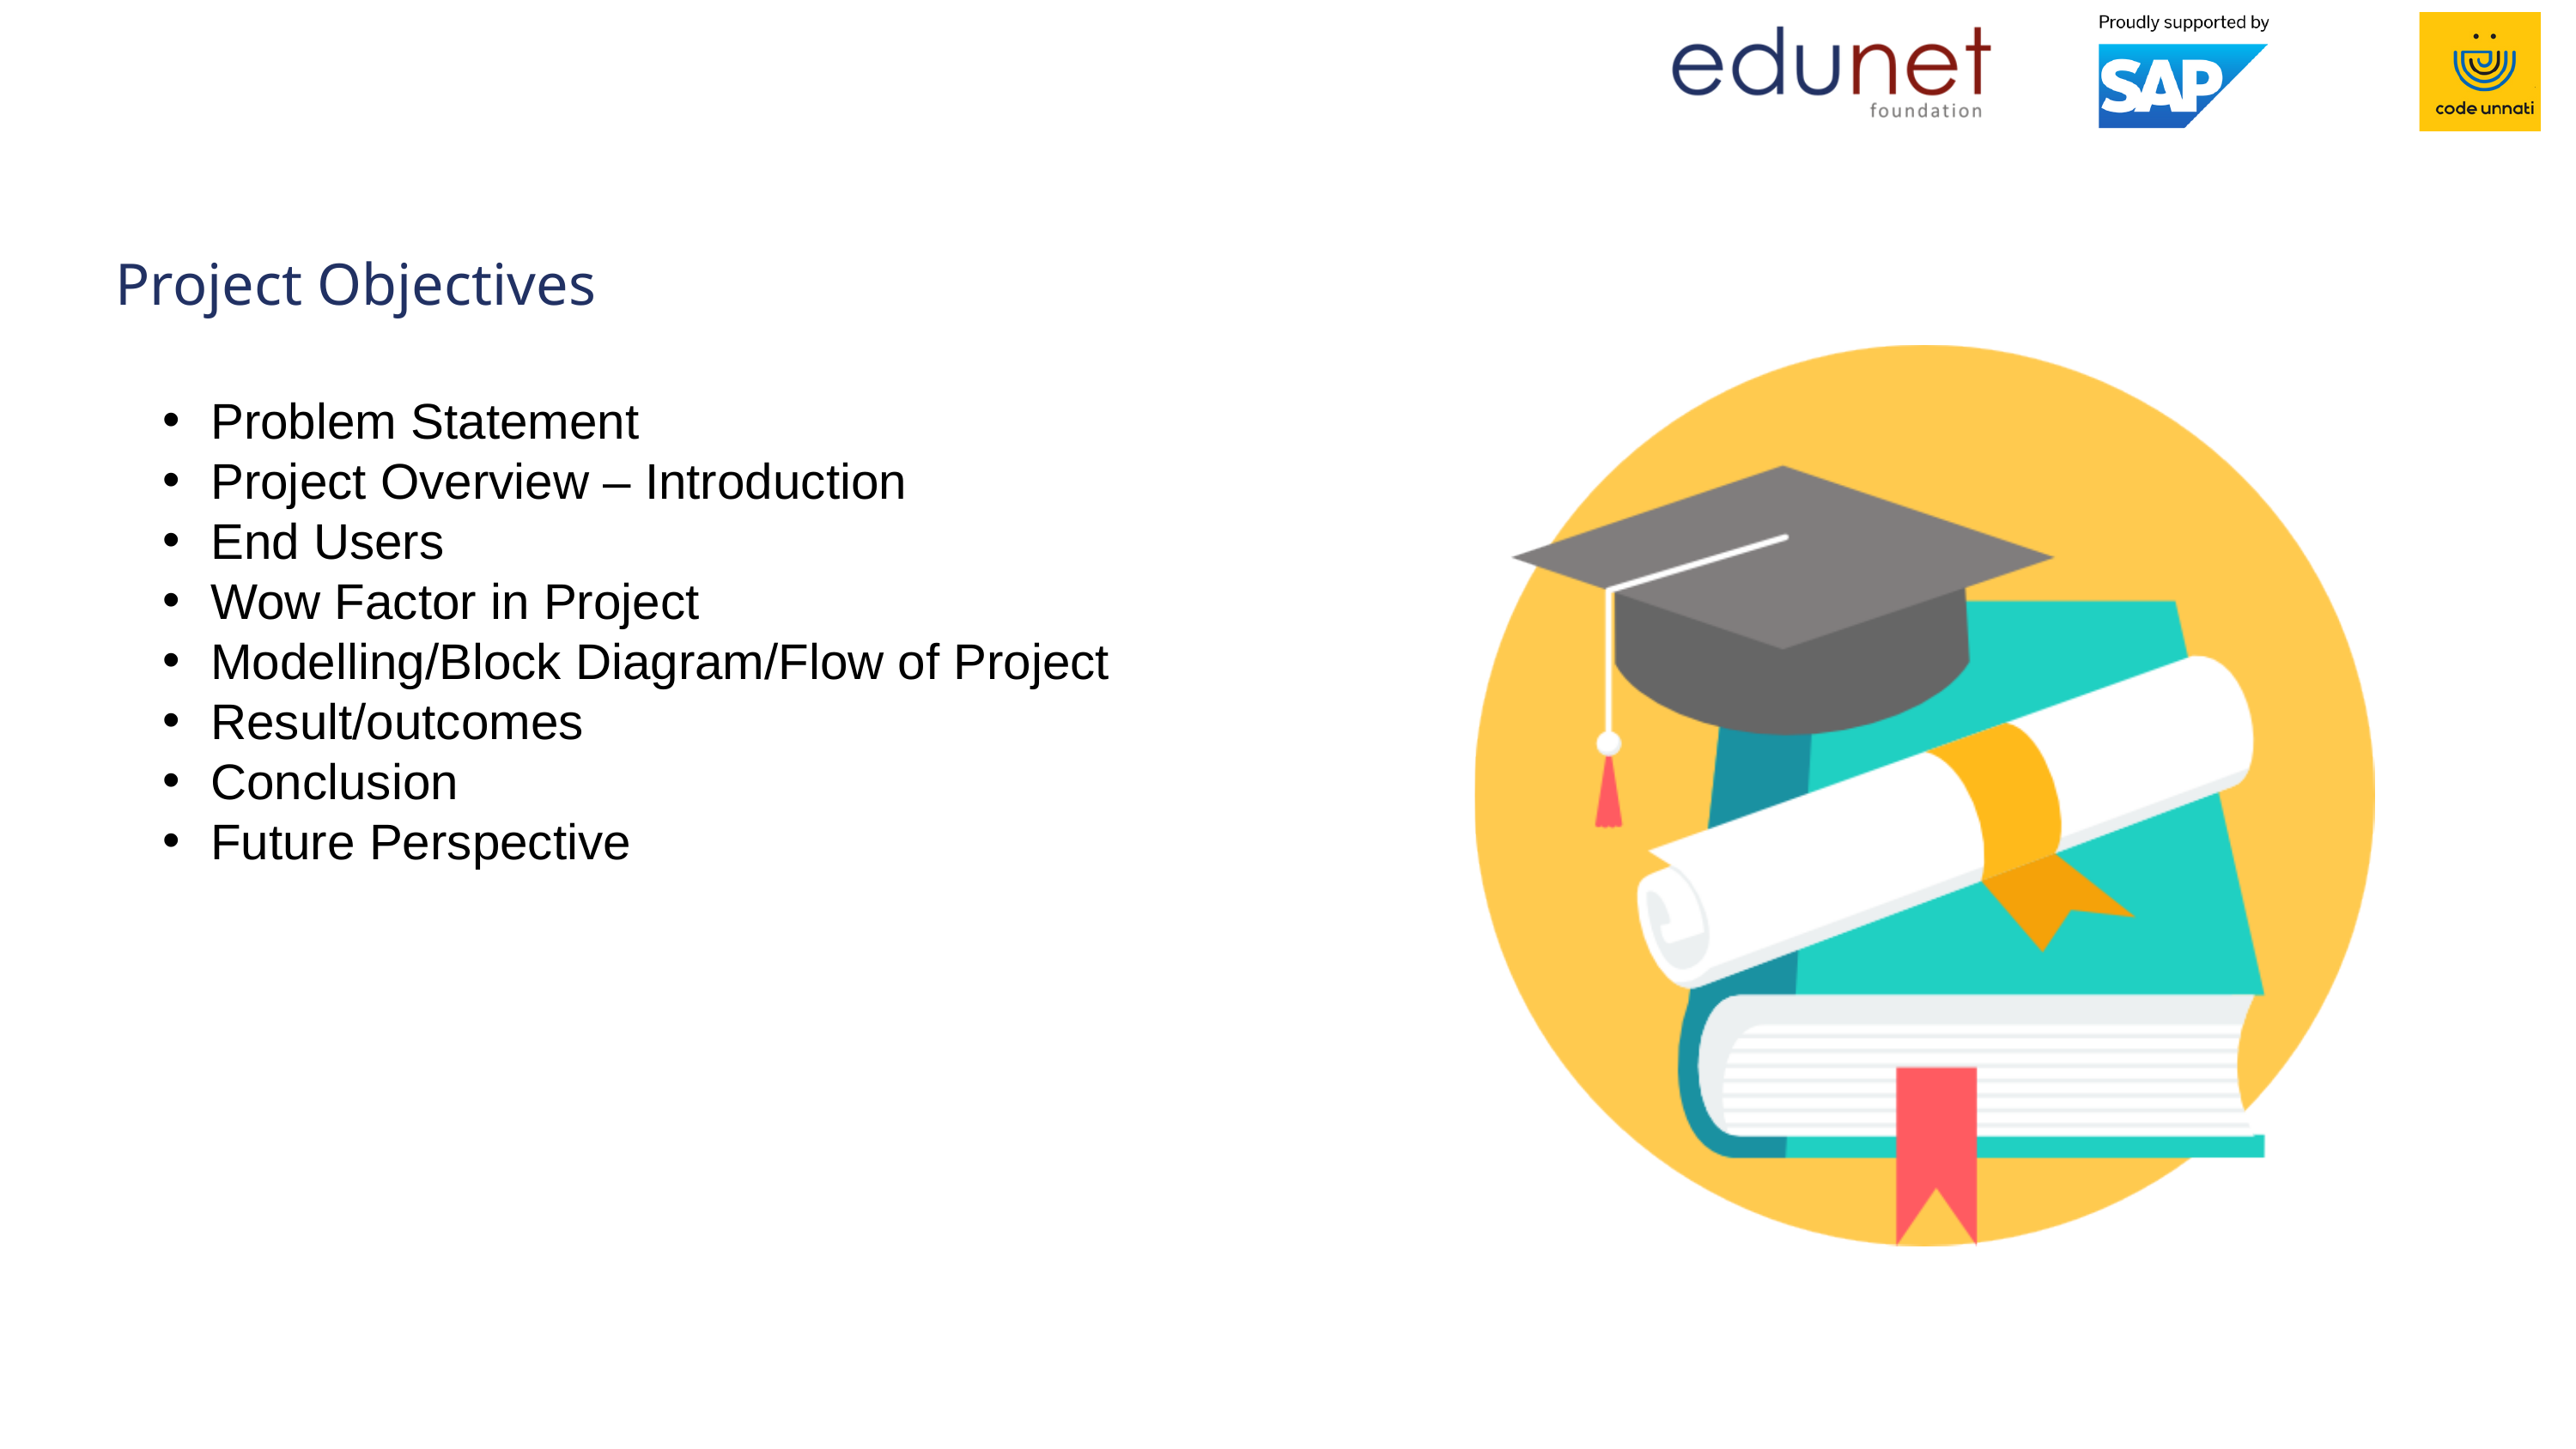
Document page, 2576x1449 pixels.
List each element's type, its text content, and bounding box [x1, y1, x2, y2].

text_box [1474, 345, 2375, 1246]
text_box [2098, 15, 2269, 129]
text_box [1659, 14, 2006, 130]
text_box [2419, 12, 2541, 131]
text_box Project Objectives [115, 247, 938, 317]
text_box Problem Statement Project Overview – Introduction End Users Wow Factor in Project Modelling/Block Diagram/Flow of Project Result/outcomes Conclusion Future Perspective [115, 389, 1174, 1171]
